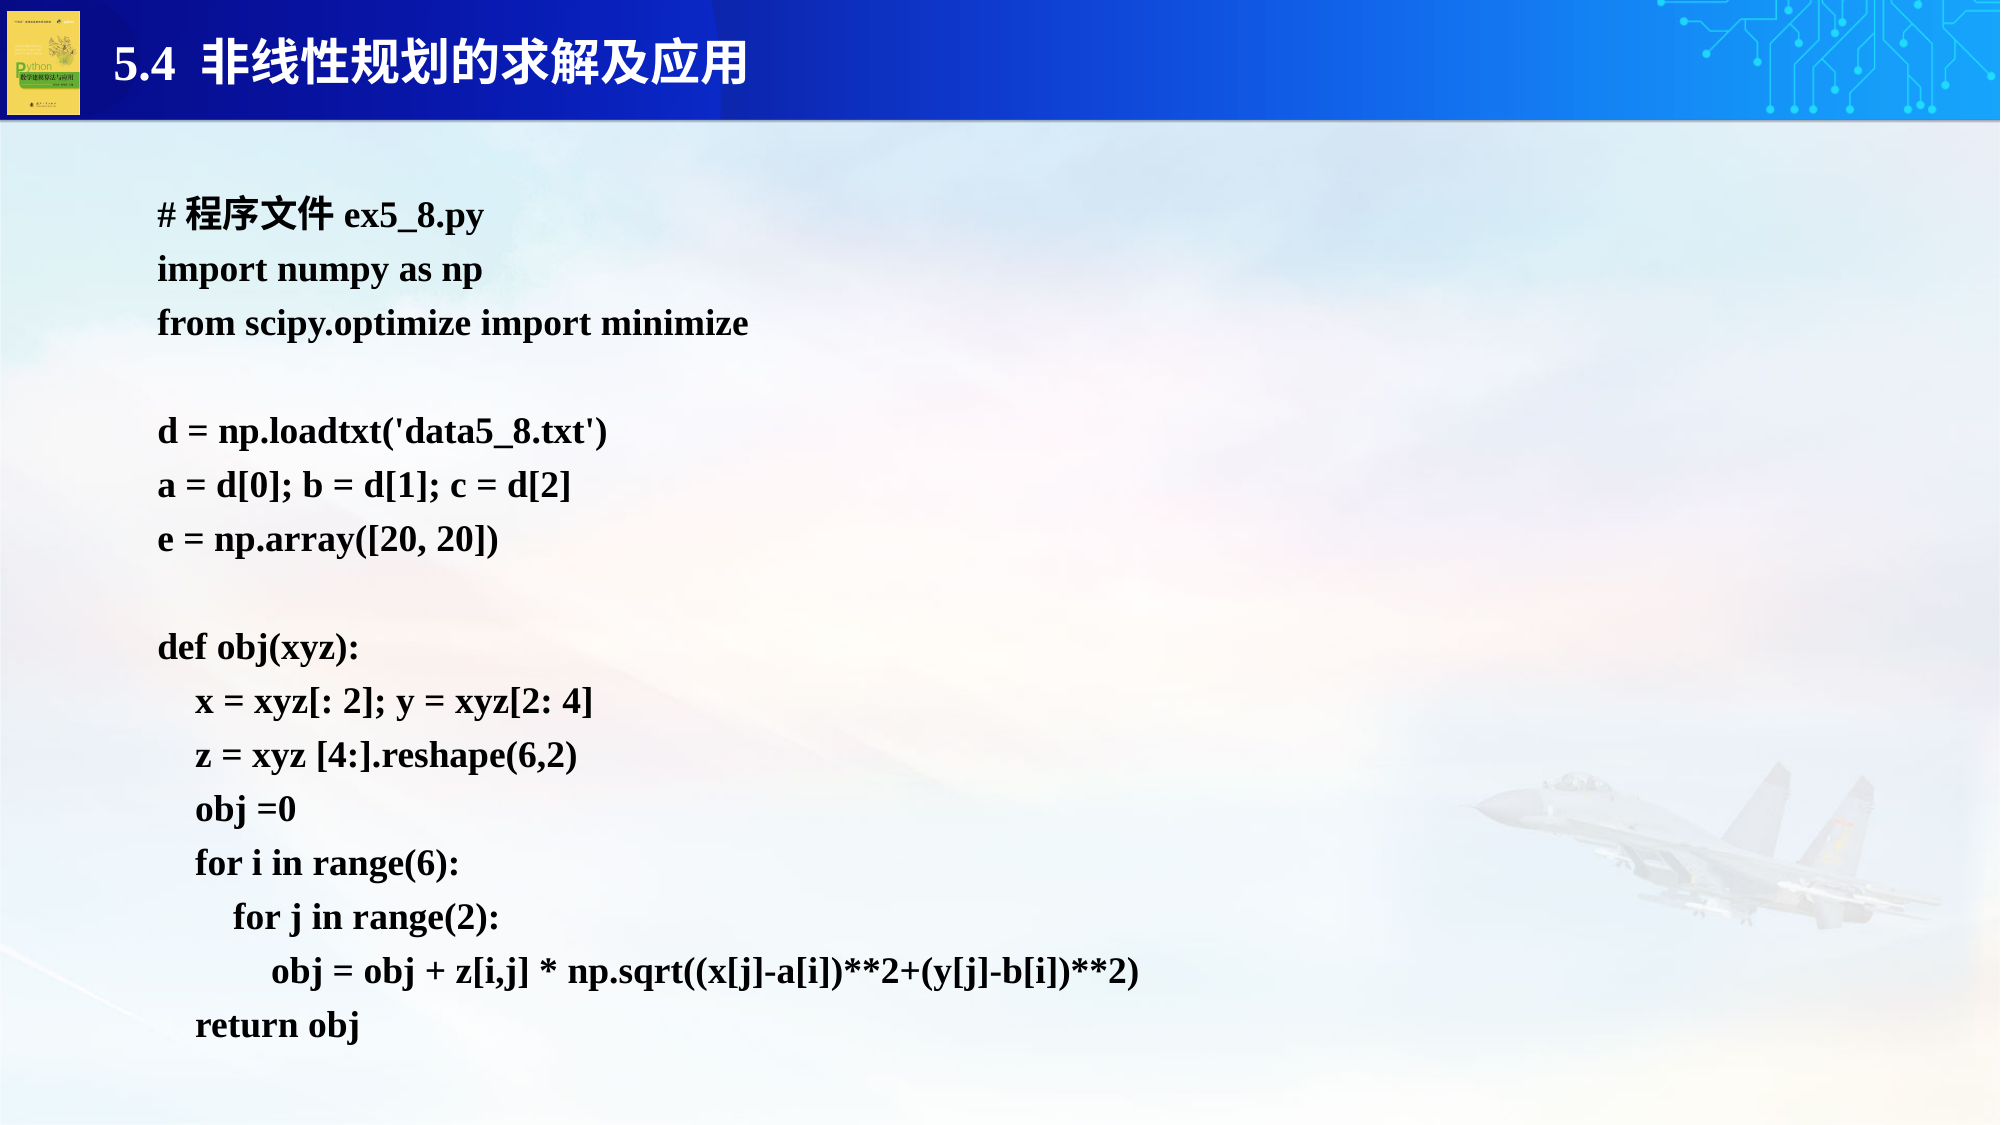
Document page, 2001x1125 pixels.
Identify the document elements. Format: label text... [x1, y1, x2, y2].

list #程序文件ex5_8.py import numpy as np from scipy.optimize import minimize d = np.loadtxt('data5_8.txt') a = d[0]; b = d[1]; c = d[2] e = np.array([20, 20]) def obj(xyz): x = xyz[: 2]; y = xyz[2: 4] z = xyz [4:].reshape(6,2) obj =0 for i in range(6): for j in range(2): obj = obj + z[i,j] * np.sqrt((x[j]-a[i])**2+(y[j]-b[i])**2) return obj [98, 173, 1942, 1068]
picture [0, 0, 2000, 1125]
